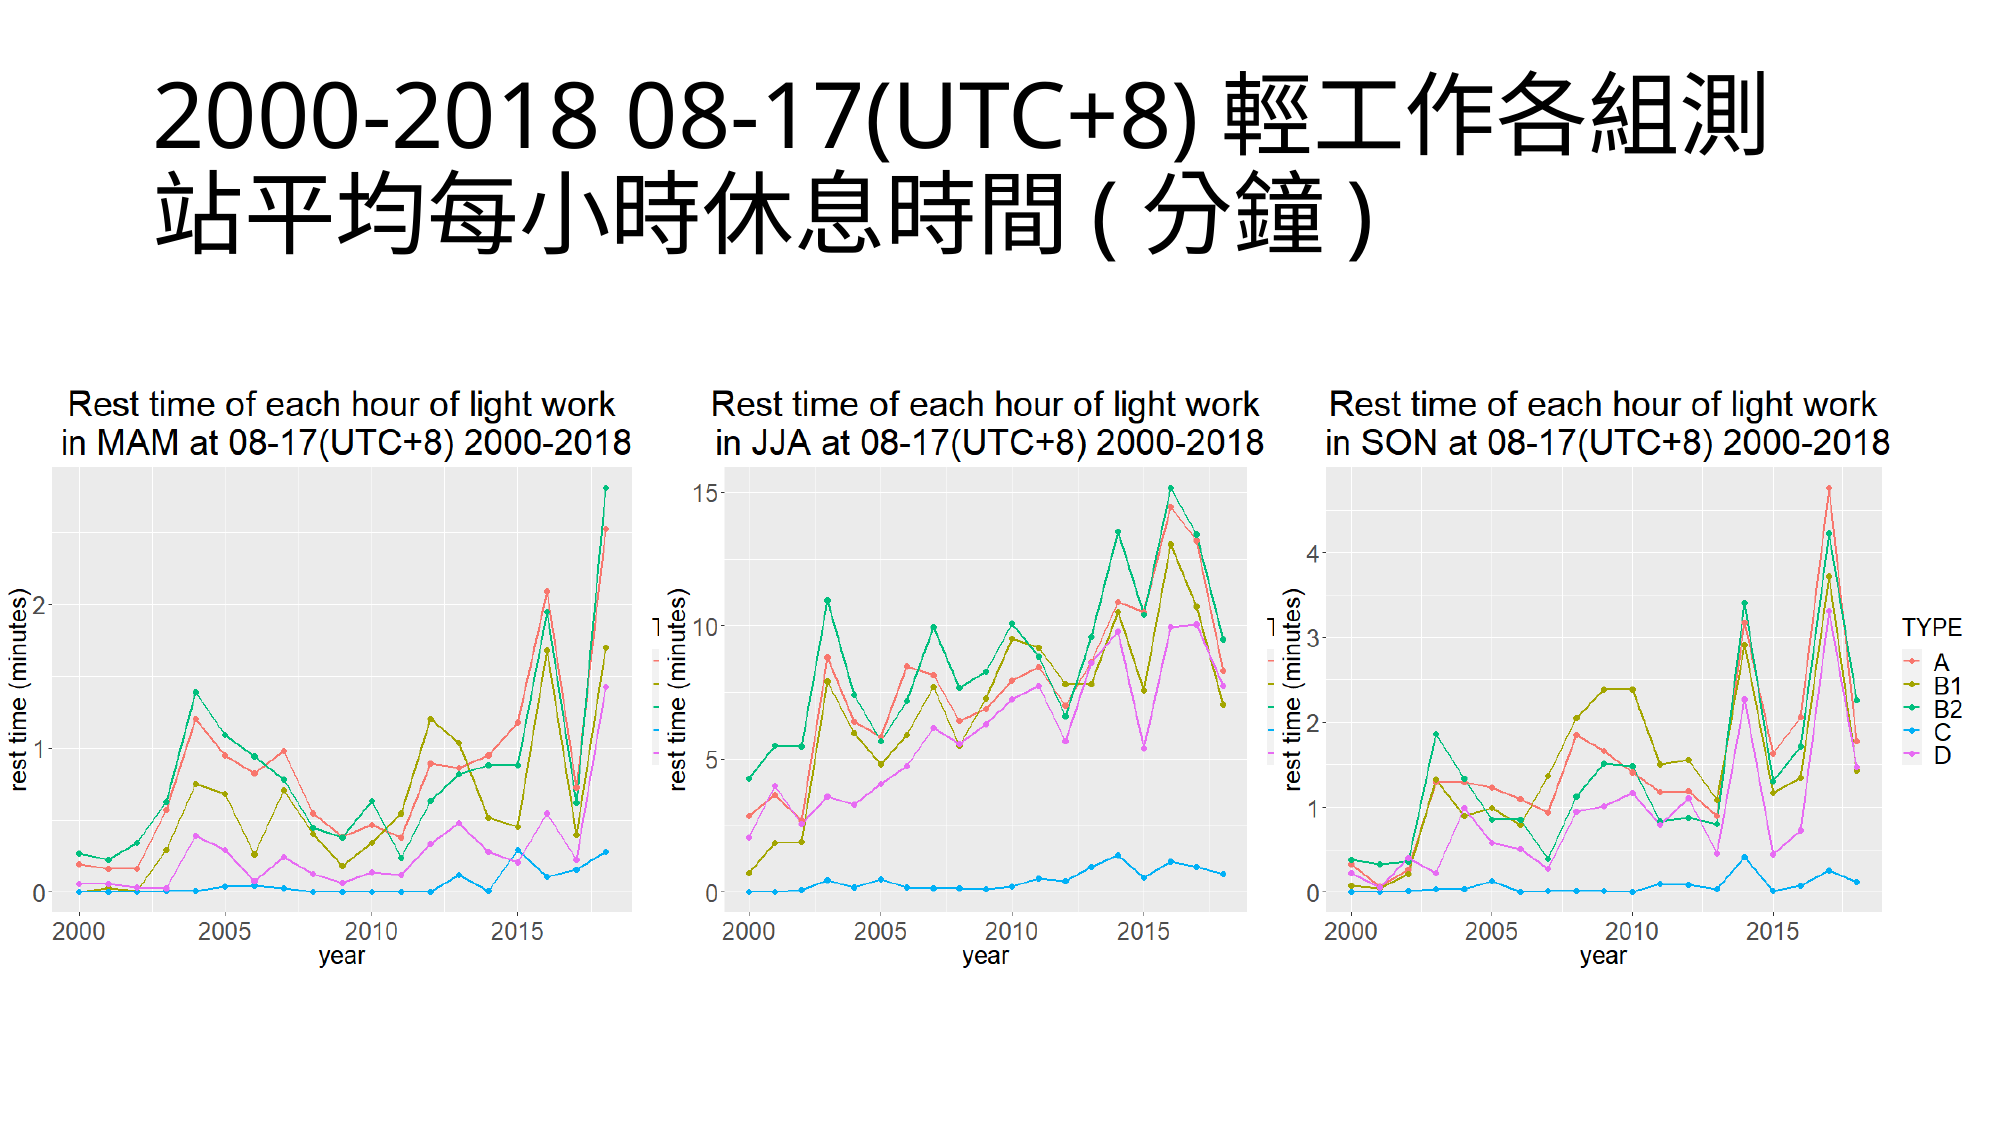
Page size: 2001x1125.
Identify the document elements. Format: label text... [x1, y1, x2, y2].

picture [0, 382, 1977, 974]
title 2000-2018 08-17(UTC+8)輕工作各組測站平均每小時休息時間(分鐘) [137, 59, 1863, 278]
